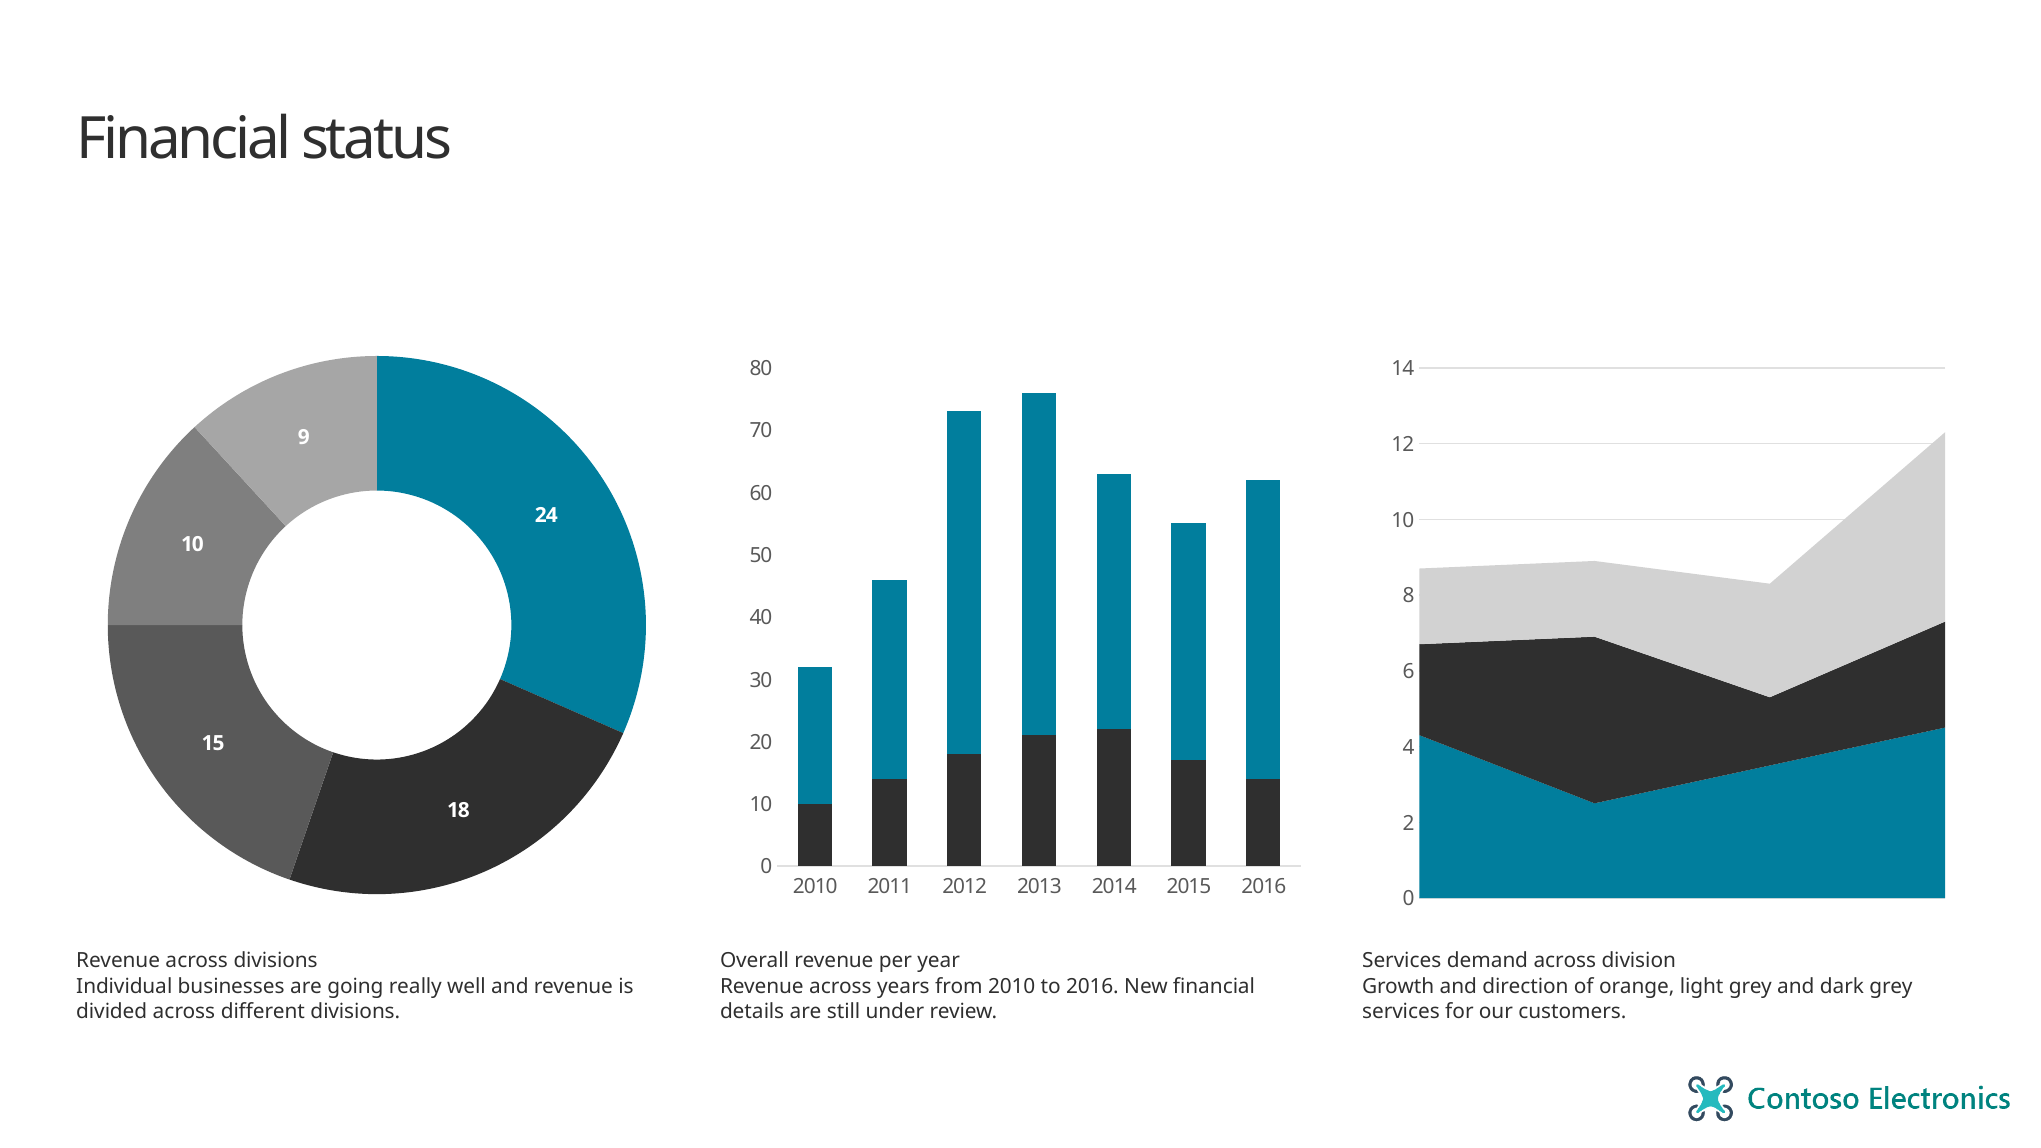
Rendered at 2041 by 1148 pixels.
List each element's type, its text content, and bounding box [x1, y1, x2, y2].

title Financial status [76, 103, 1969, 172]
chart [1361, 330, 1969, 923]
list Revenue across years from 2010 to 2016. New financial details are still under review. [720, 972, 1324, 1024]
list Overall revenue per year [720, 947, 1324, 972]
chart [76, 330, 682, 923]
list Growth and direction of orange, light grey and dark grey services for our customers. [1361, 972, 1970, 1024]
list Services demand across division [1361, 947, 1970, 972]
list Revenue across divisions [76, 947, 682, 972]
chart [719, 330, 1324, 923]
list Individual businesses are going really well and revenue is divided across different divisions. [76, 972, 682, 1024]
picture [1647, 1062, 2041, 1136]
